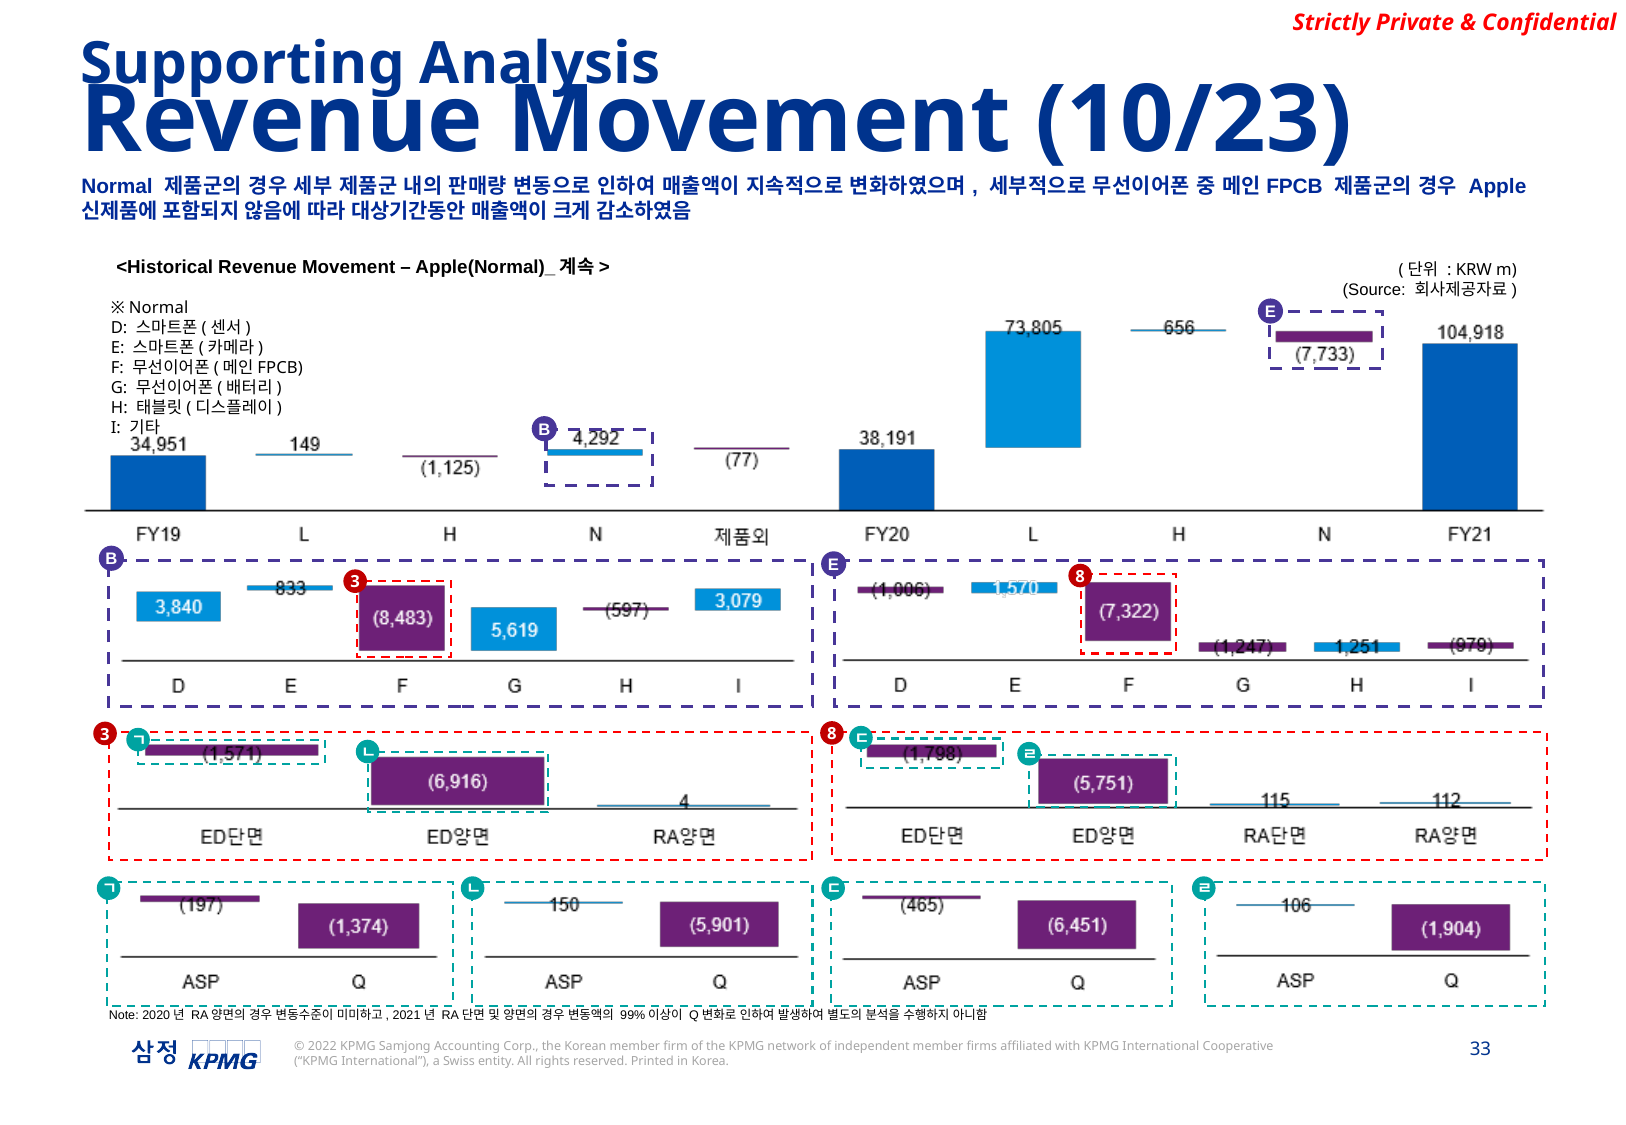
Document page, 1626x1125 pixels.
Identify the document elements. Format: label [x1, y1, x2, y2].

text_box [110, 296, 306, 437]
picture [472, 882, 813, 1006]
picture [108, 882, 455, 1006]
text_box [820, 721, 1548, 861]
text_box [1191, 876, 1546, 900]
text_box [831, 258, 1518, 369]
picture [129, 1038, 263, 1071]
picture [830, 564, 1545, 709]
text_box [93, 721, 813, 861]
picture [72, 305, 1560, 563]
text_box [460, 876, 490, 902]
text_box [96, 876, 1546, 1023]
text_box [821, 552, 1544, 655]
picture [830, 882, 1172, 1007]
text_box [98, 254, 826, 278]
text_box [532, 416, 653, 487]
picture [809, 731, 814, 861]
text_box [65, 37, 1527, 244]
text_box [99, 546, 814, 708]
text_box [821, 876, 849, 900]
picture [1204, 883, 1546, 1006]
